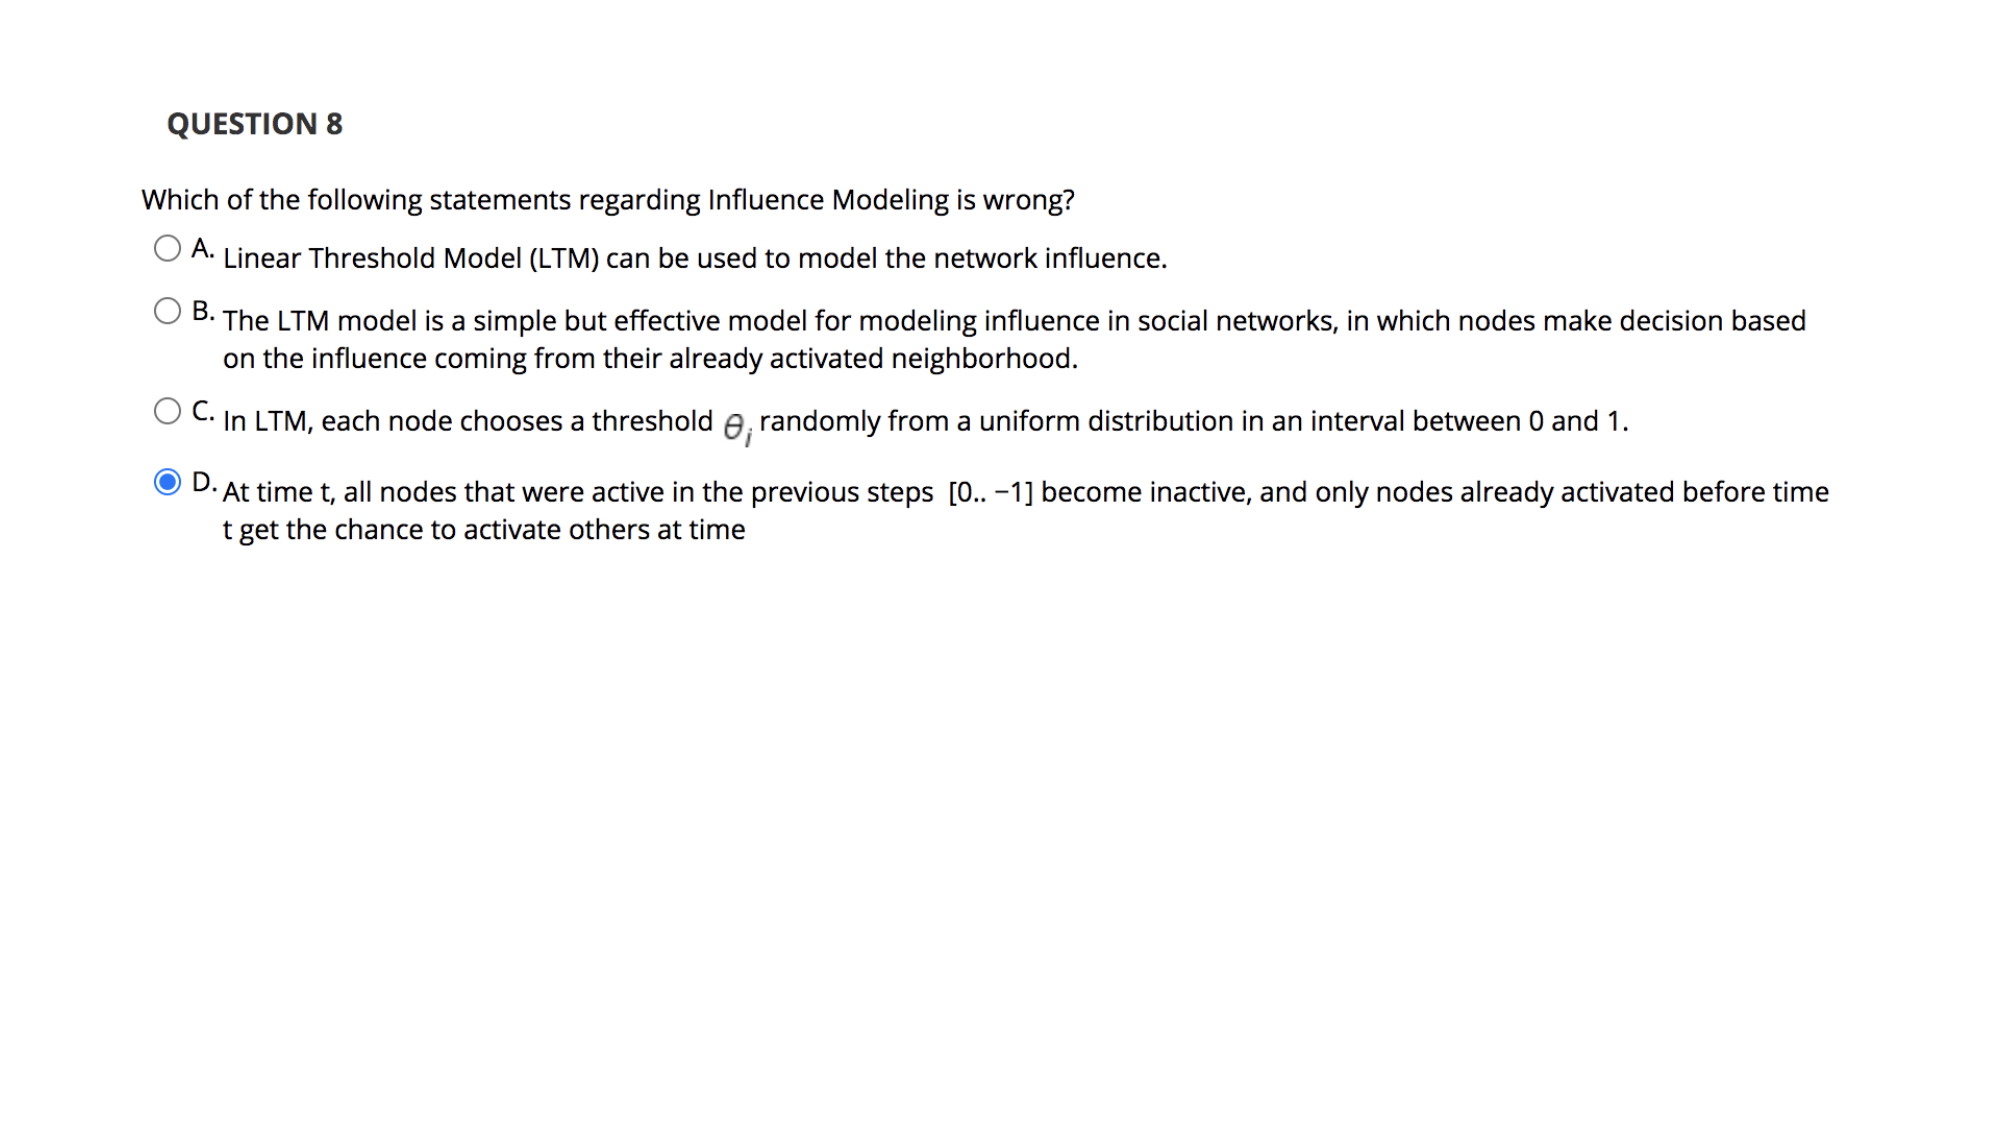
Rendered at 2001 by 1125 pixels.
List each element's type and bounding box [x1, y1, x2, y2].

picture [104, 102, 1896, 630]
